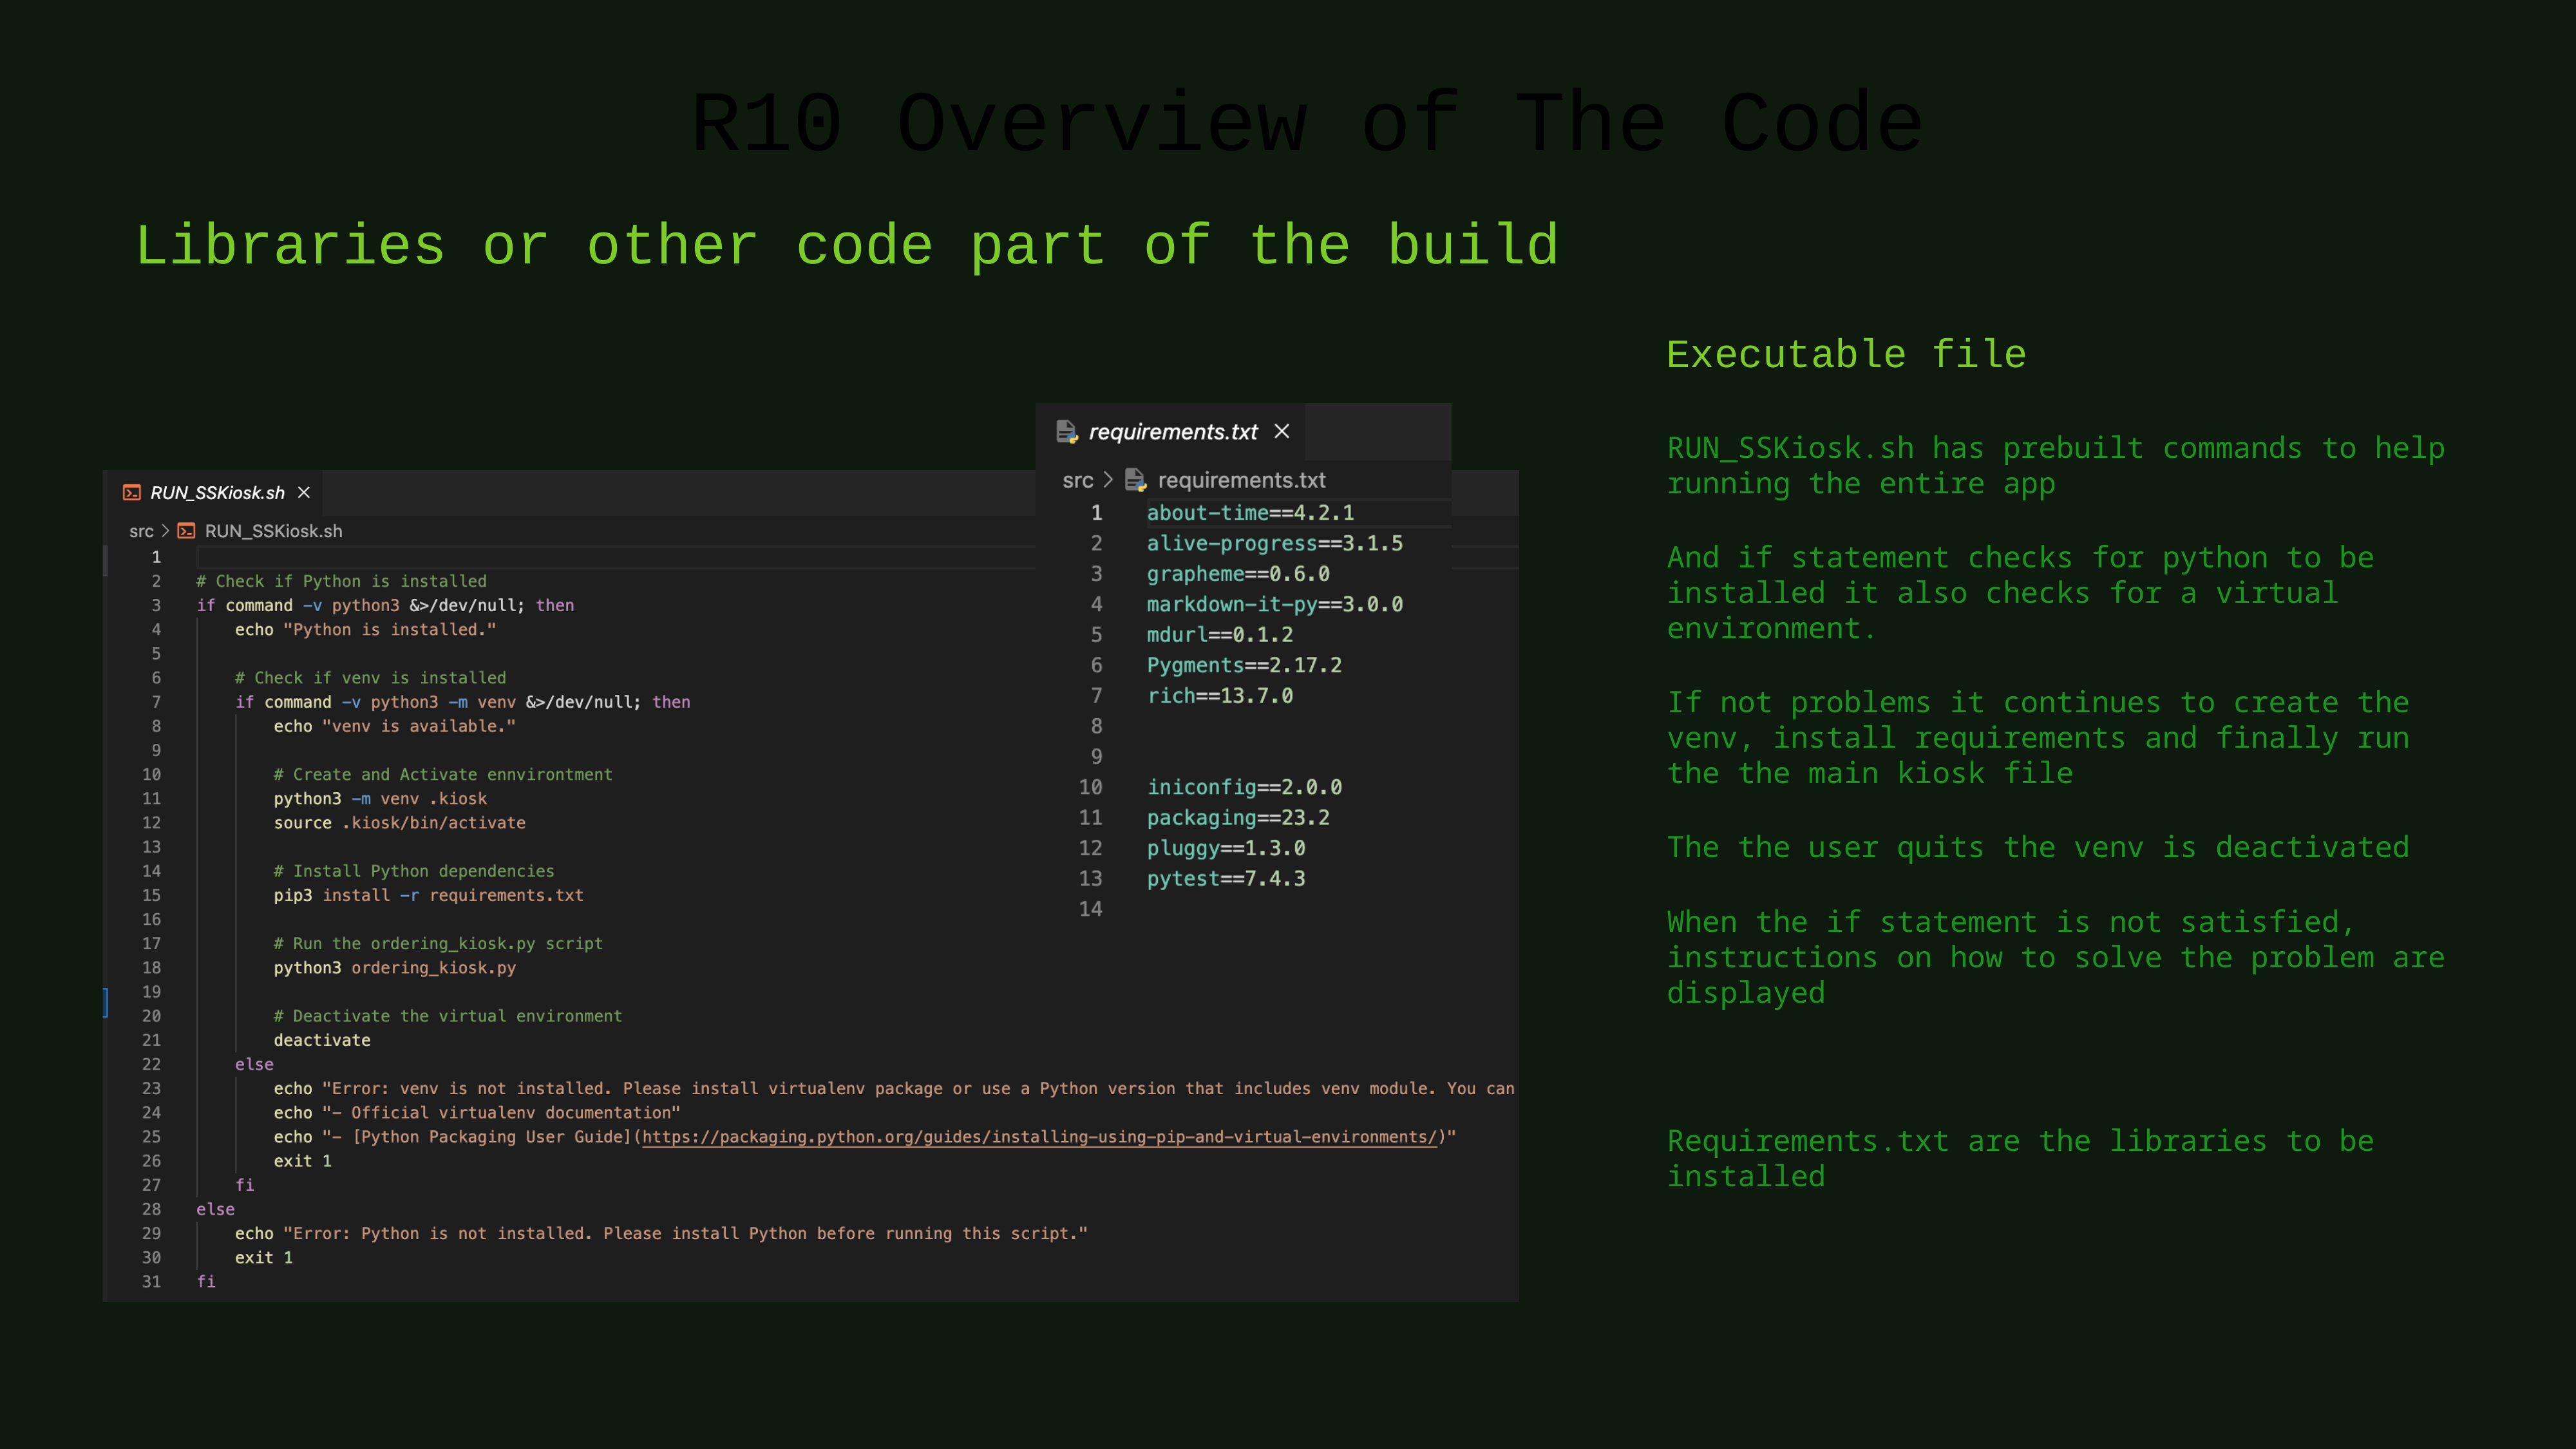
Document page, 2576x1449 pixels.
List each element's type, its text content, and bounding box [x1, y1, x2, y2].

title R10 Overview of The Code [57, 64, 2559, 173]
picture [102, 403, 1520, 1303]
text_box Executable file [1660, 321, 2434, 383]
text_box RUN_SSKiosk.sh has prebuilt commands to help running the entire app And if statement checks for python to be installed it also checks for a virtual environment. If not problems it continues to create the venv, install requirements and finally run the the main kiosk file The the user quits the venv is deactivated When the if statement is not satisfied, instructions on how to solve the problem are displayed Requirements.txt are the libraries to be installed [1662, 423, 2477, 1327]
text_box Libraries or other code part of the build [129, 200, 2488, 281]
